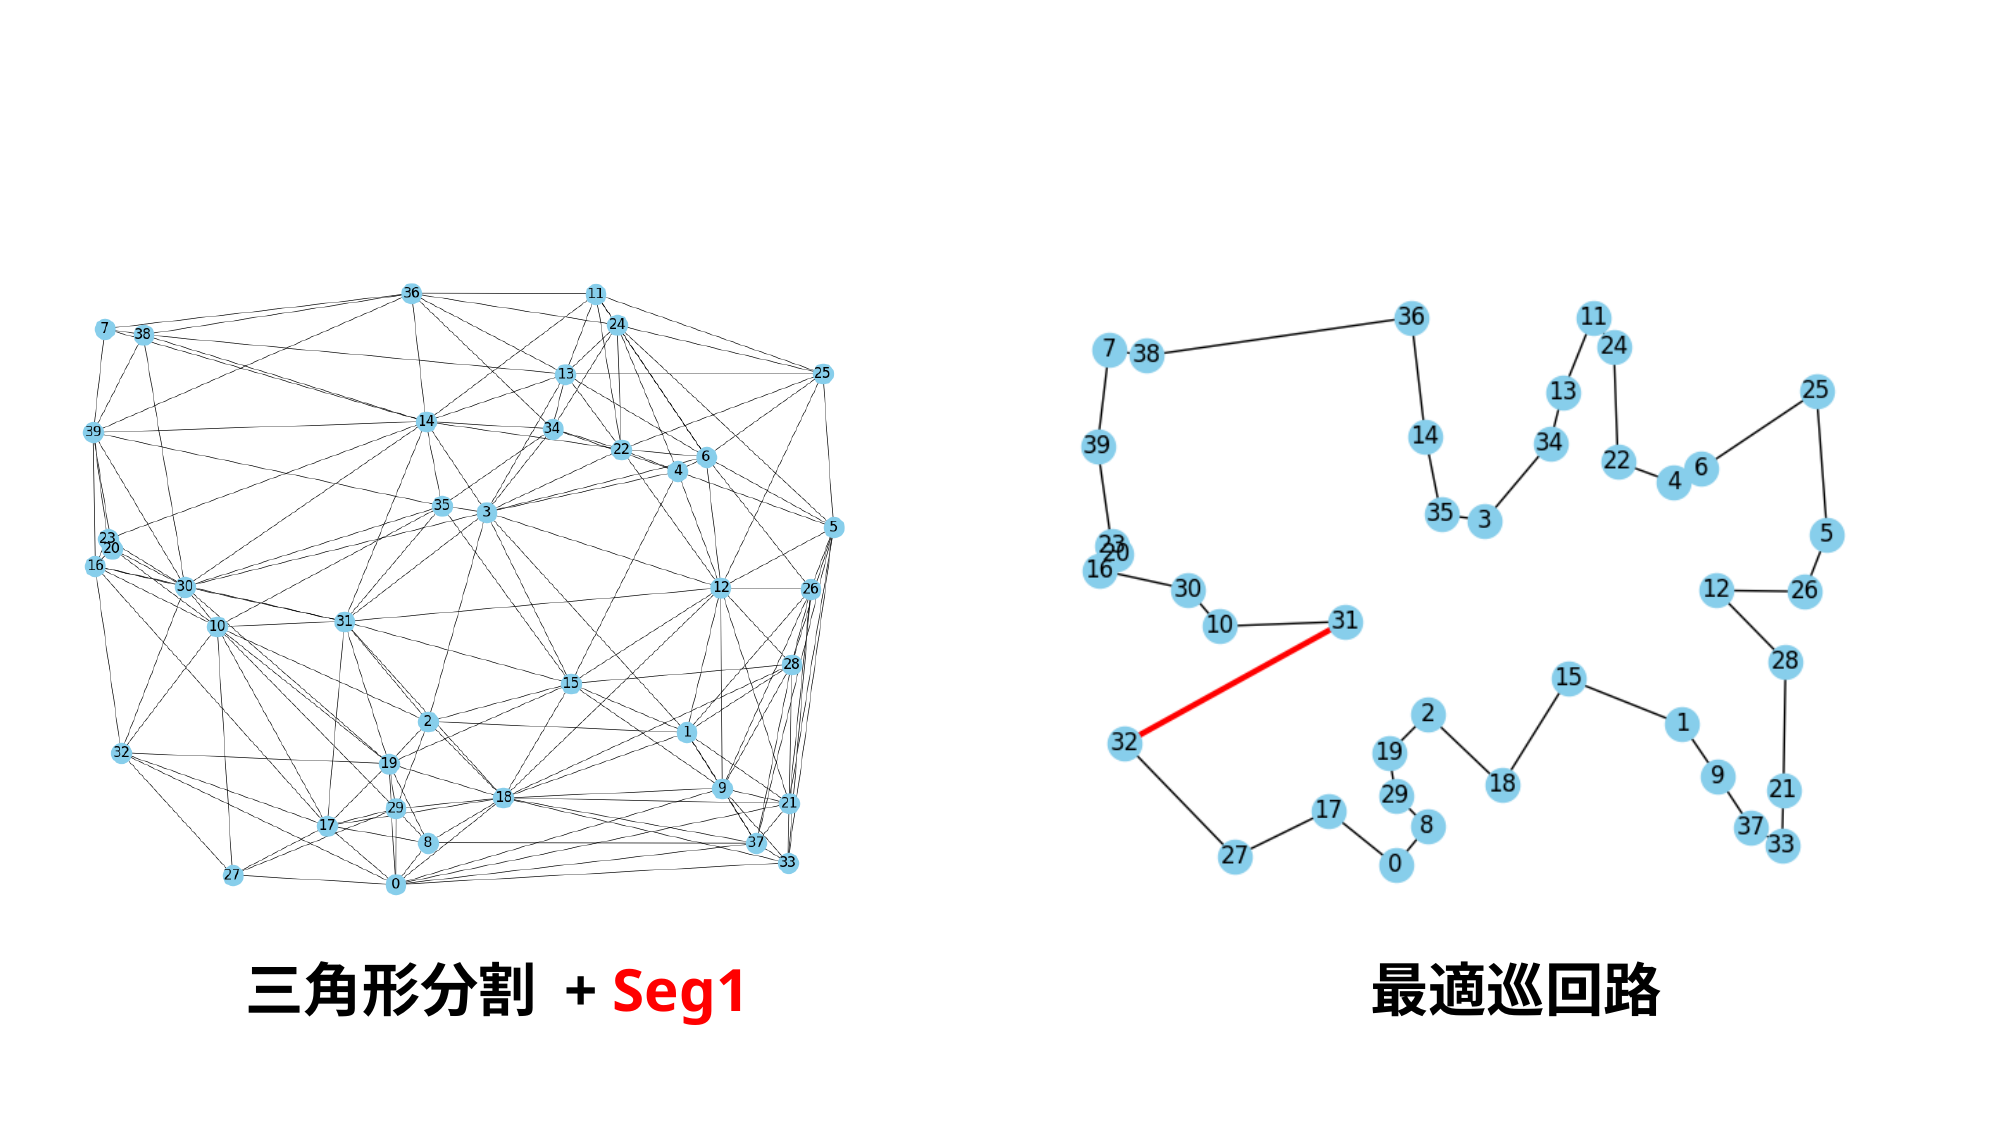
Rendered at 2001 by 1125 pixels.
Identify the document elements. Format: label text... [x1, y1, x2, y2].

text_box 最適巡回路 [1355, 945, 1677, 1031]
picture [14, 230, 911, 947]
picture [1020, 259, 1905, 923]
text_box 三角形分割 + Seg1 [231, 947, 765, 1031]
